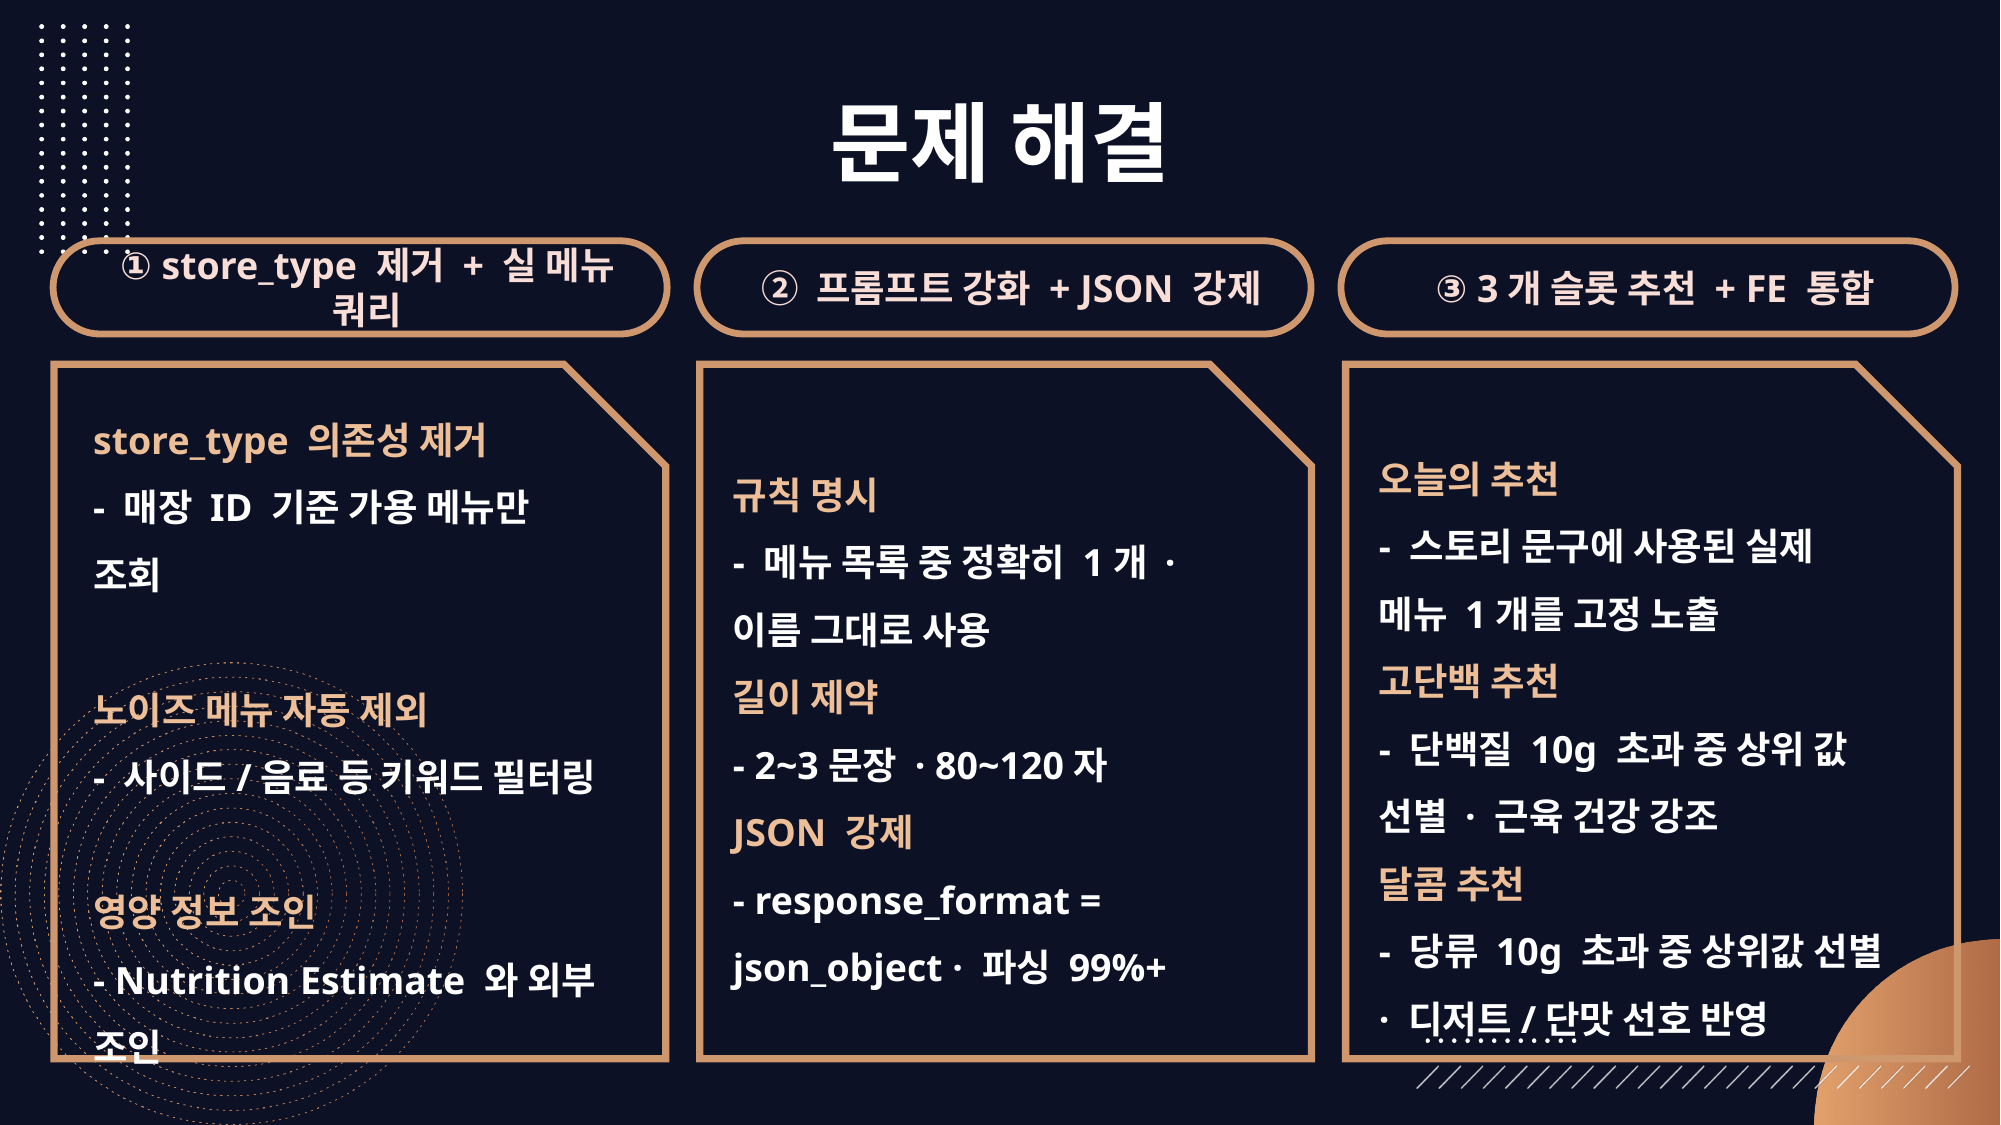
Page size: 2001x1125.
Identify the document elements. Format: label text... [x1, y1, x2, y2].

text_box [52, 240, 668, 335]
picture [0, 662, 463, 1125]
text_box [699, 363, 1312, 1059]
picture [39, 24, 130, 254]
title 문제 해결 [137, 83, 1864, 211]
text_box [1345, 363, 1958, 1060]
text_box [53, 363, 666, 1059]
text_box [1340, 240, 1956, 335]
picture [1417, 939, 2000, 1125]
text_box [696, 240, 1312, 335]
